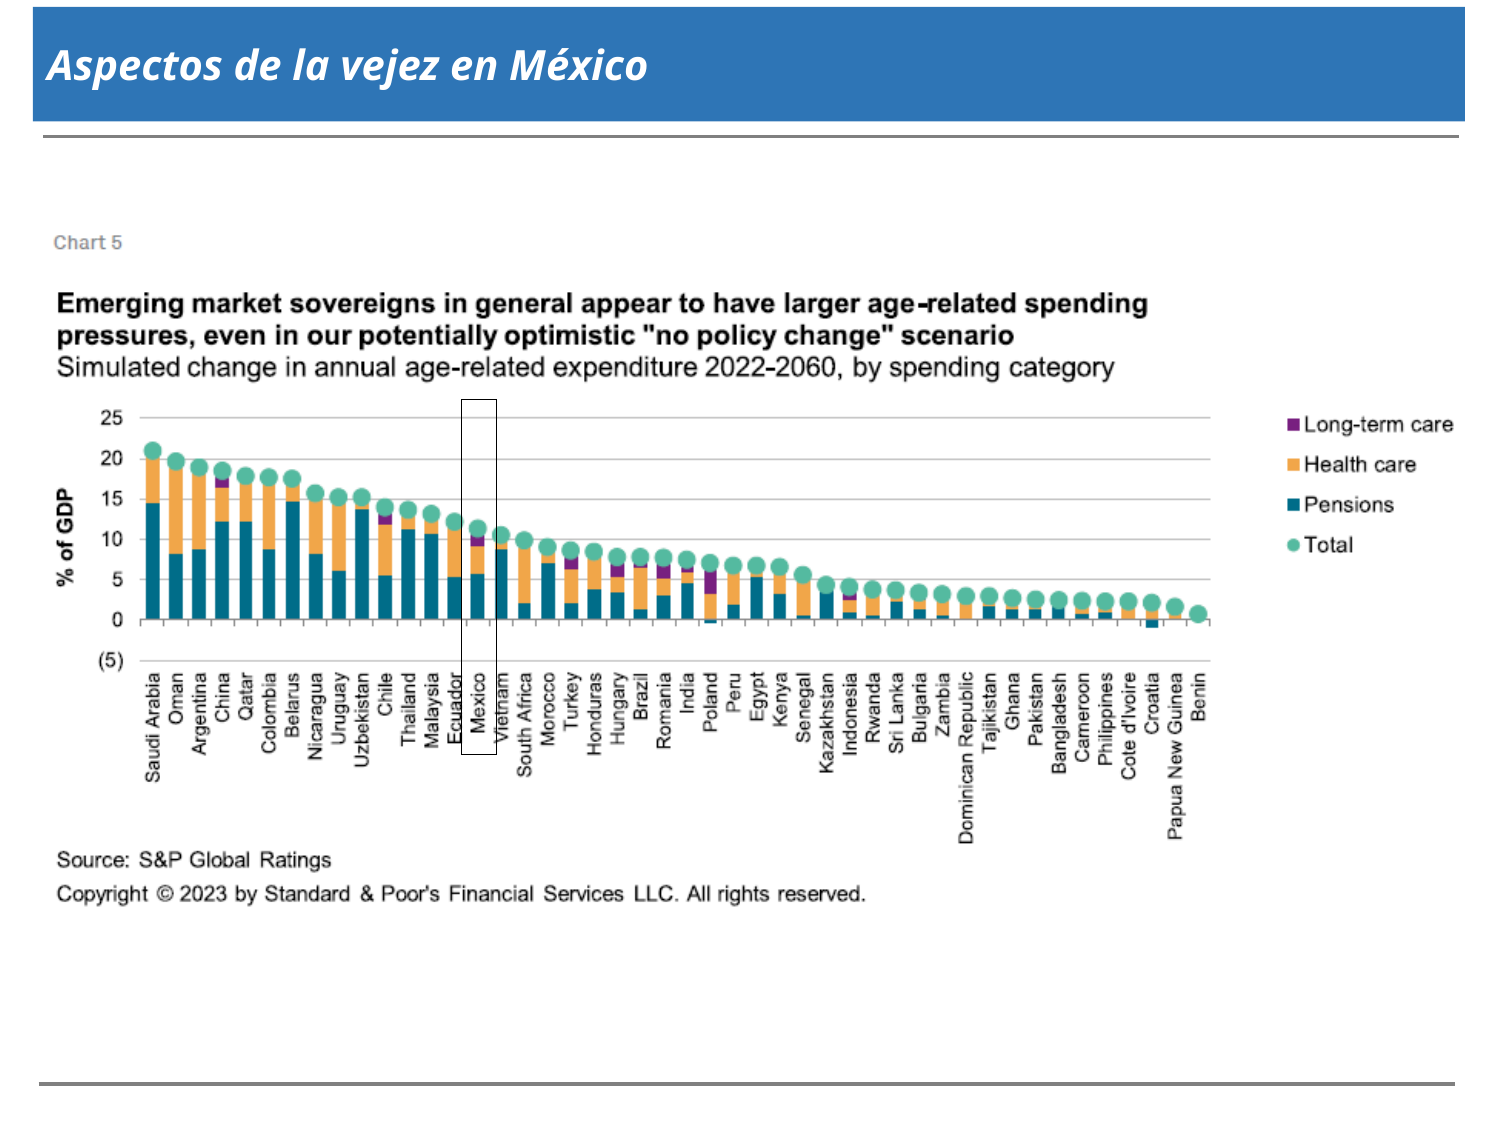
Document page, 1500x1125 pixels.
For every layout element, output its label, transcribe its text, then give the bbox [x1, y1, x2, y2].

text_box Aspectos de la vejez en México [32, 6, 1465, 122]
picture [0, 211, 1500, 960]
